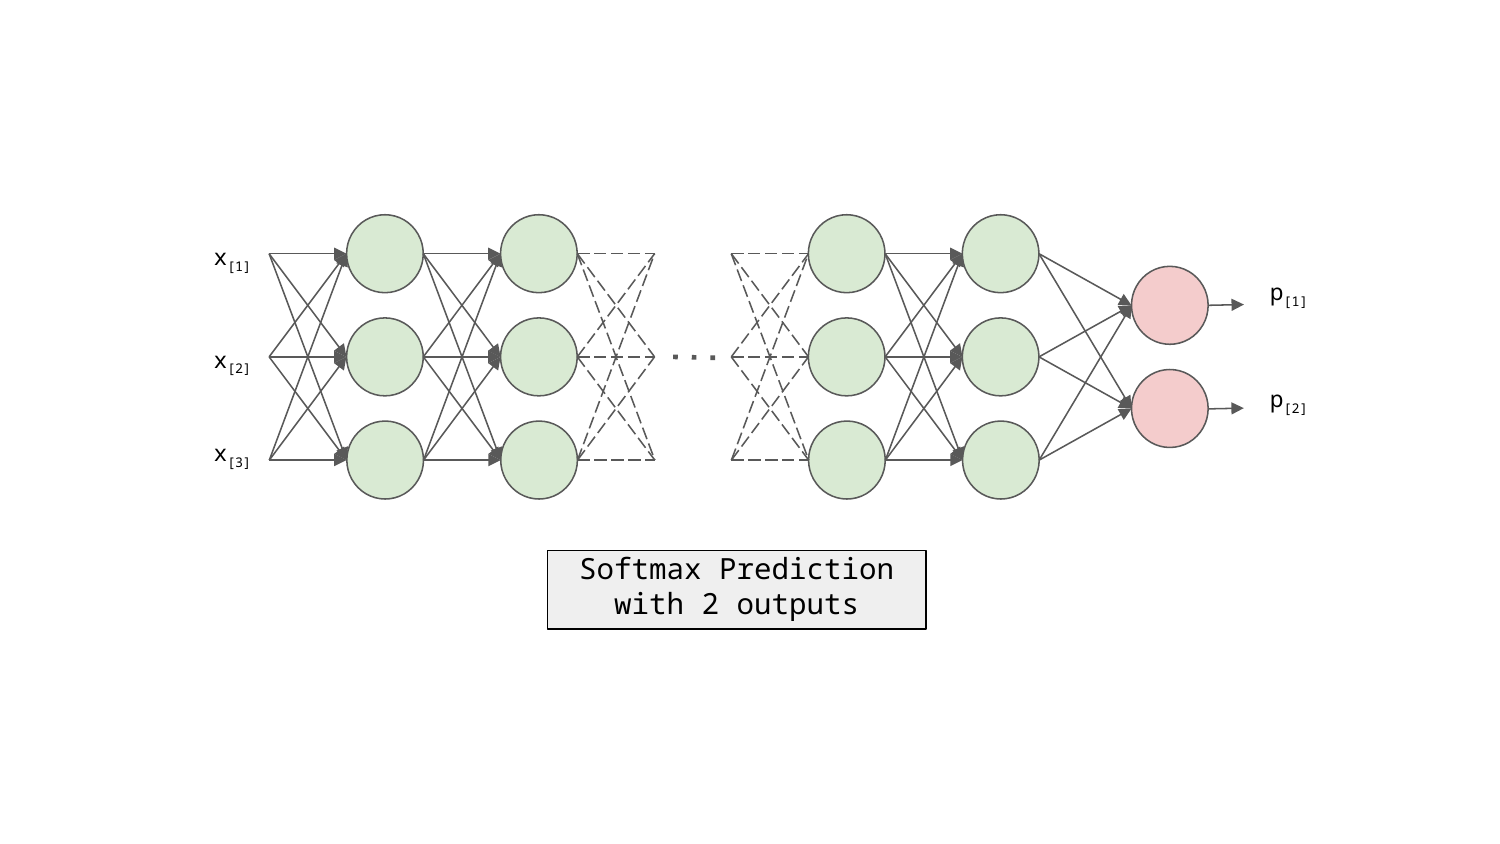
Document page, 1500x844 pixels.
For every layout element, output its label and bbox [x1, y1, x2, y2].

text_box [547, 550, 926, 629]
text_box [198, 214, 1332, 500]
